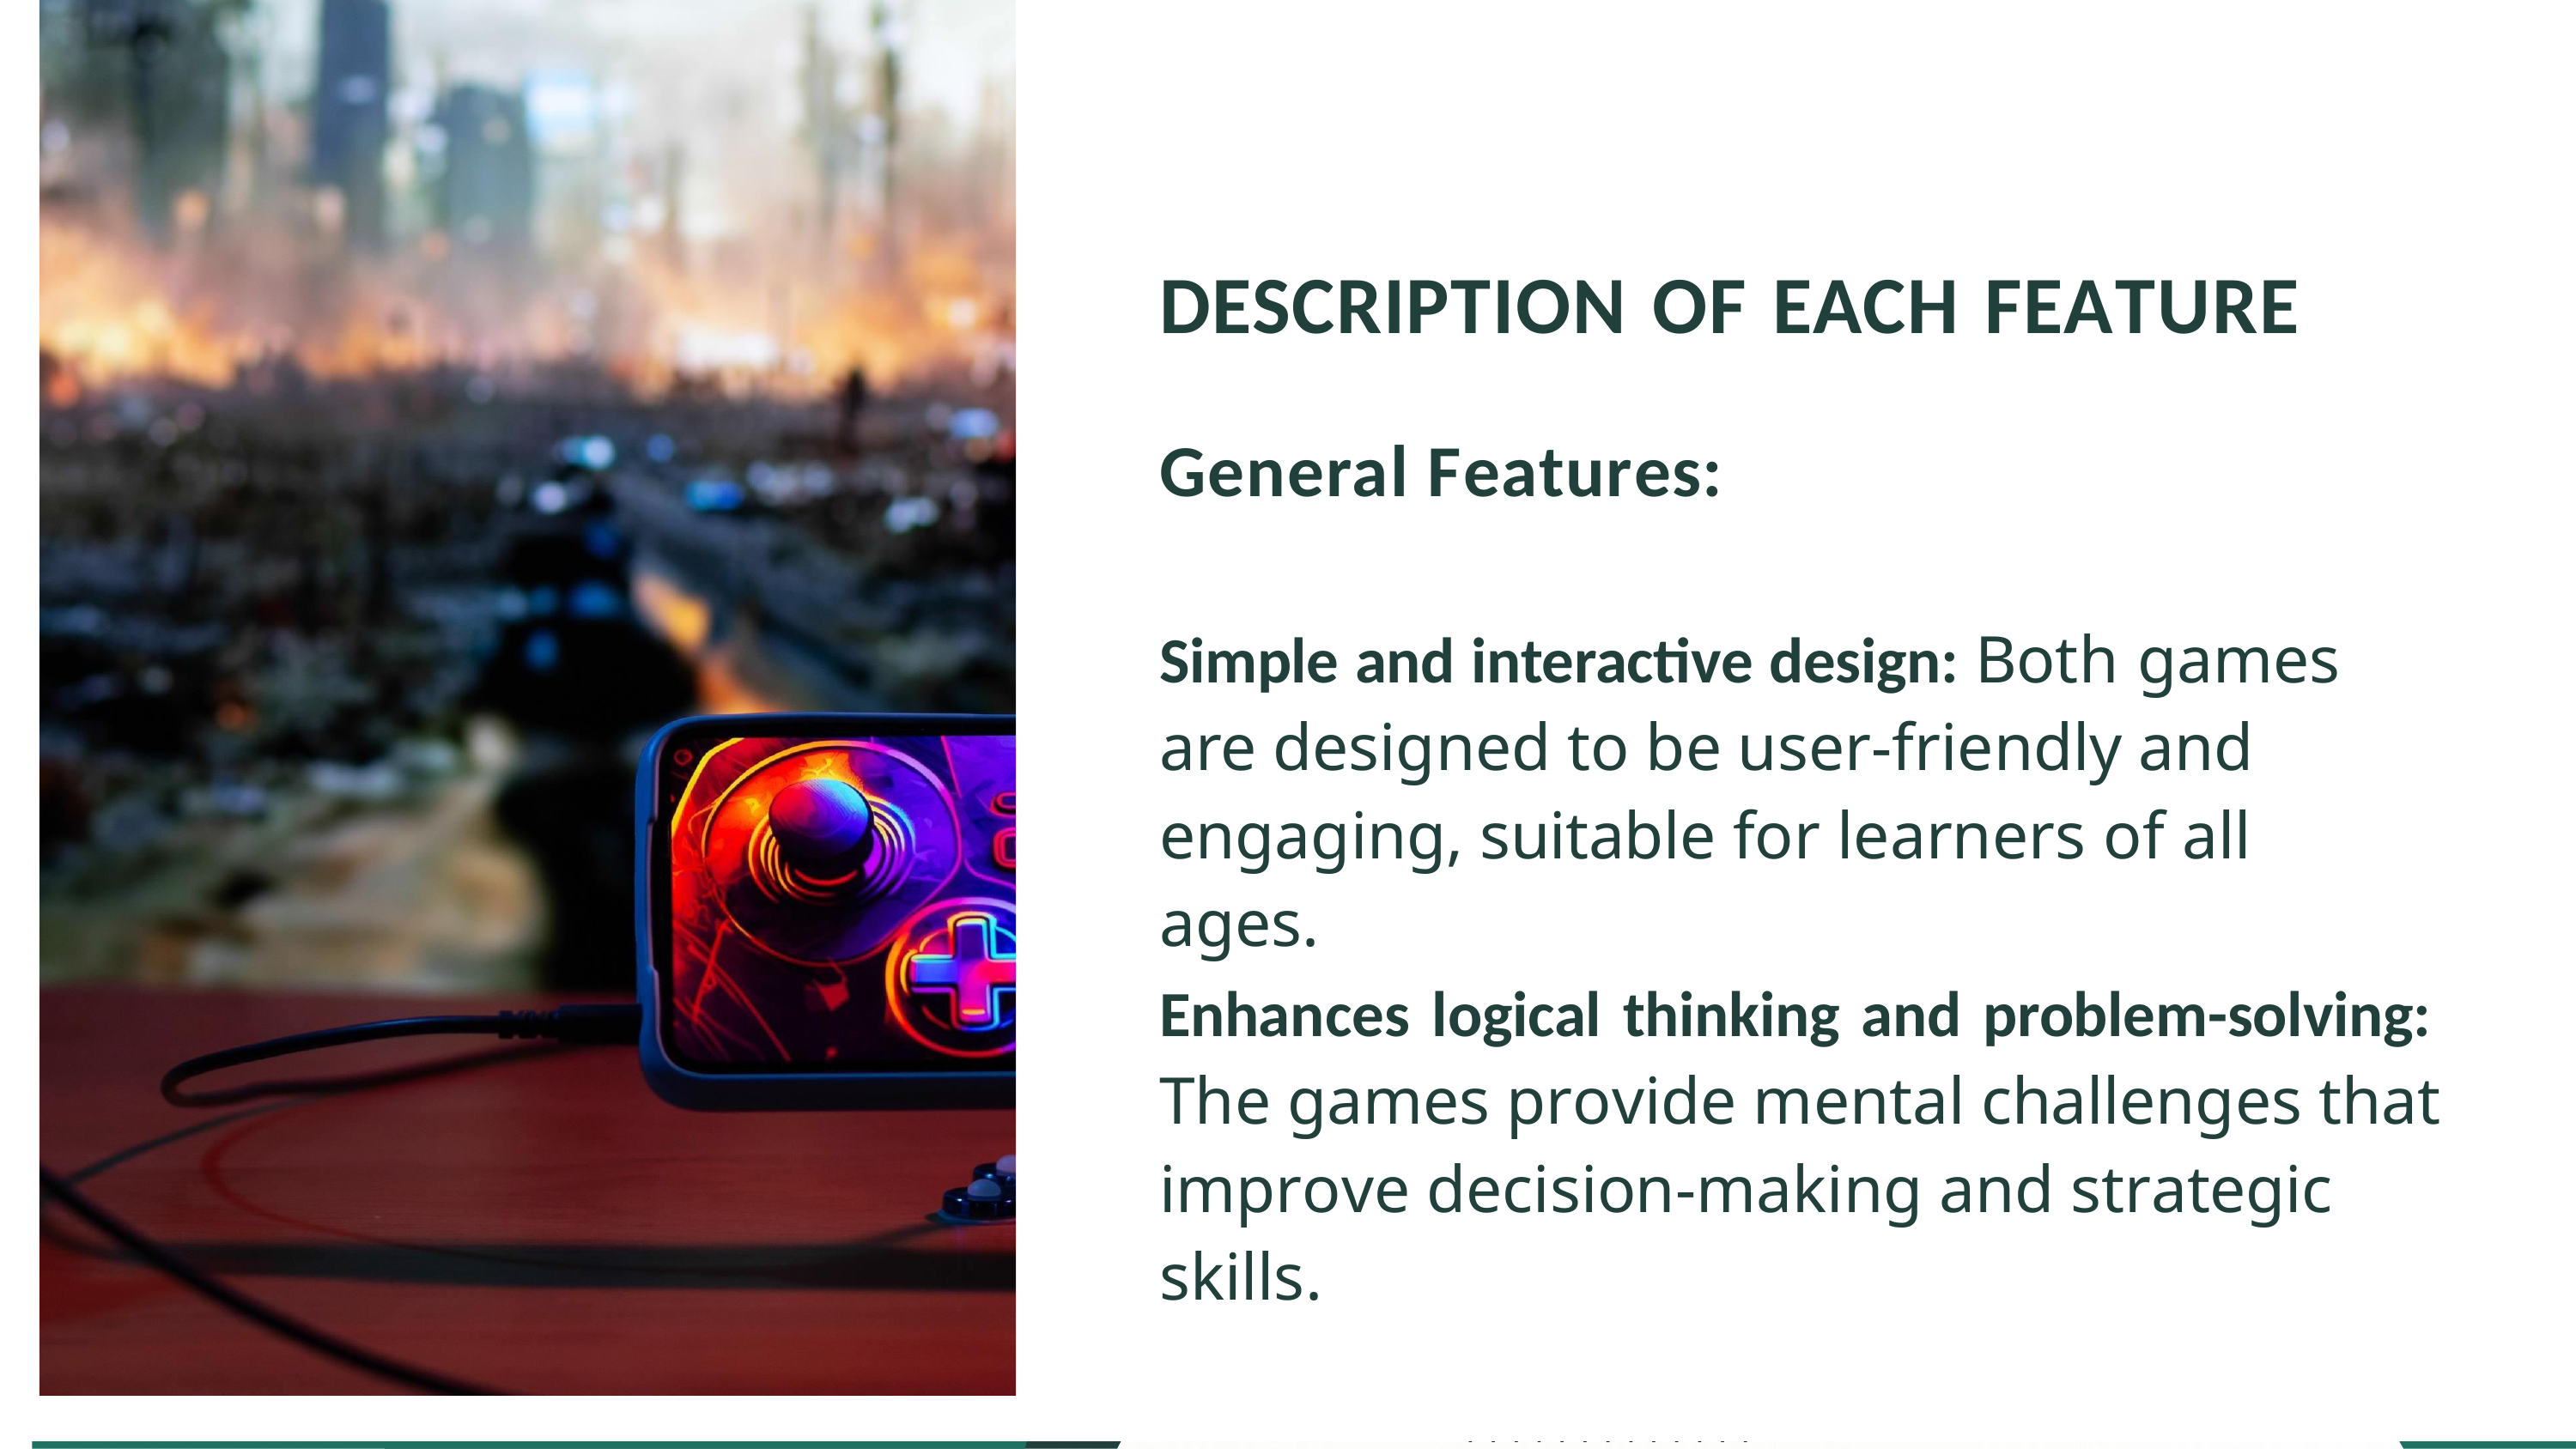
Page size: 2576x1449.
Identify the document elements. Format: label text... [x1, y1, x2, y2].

text_box [1025, 1441, 1121, 1449]
text_box [1118, 1441, 2403, 1449]
title DESCRIPTION OF EACH FEATURE [1017, 252, 2318, 423]
text_box [32, 1441, 1027, 1449]
text_box [39, 0, 1017, 1396]
list General Features: Simple and interactive design: Both games are designed to be user-friendly and engaging, suitable for learners of all ages. Enhances logical thinking and problem-solving: The games provide mental challenges that improve decision-making and strategic skills. [1017, 423, 2444, 1313]
text_box [2399, 1441, 2576, 1449]
